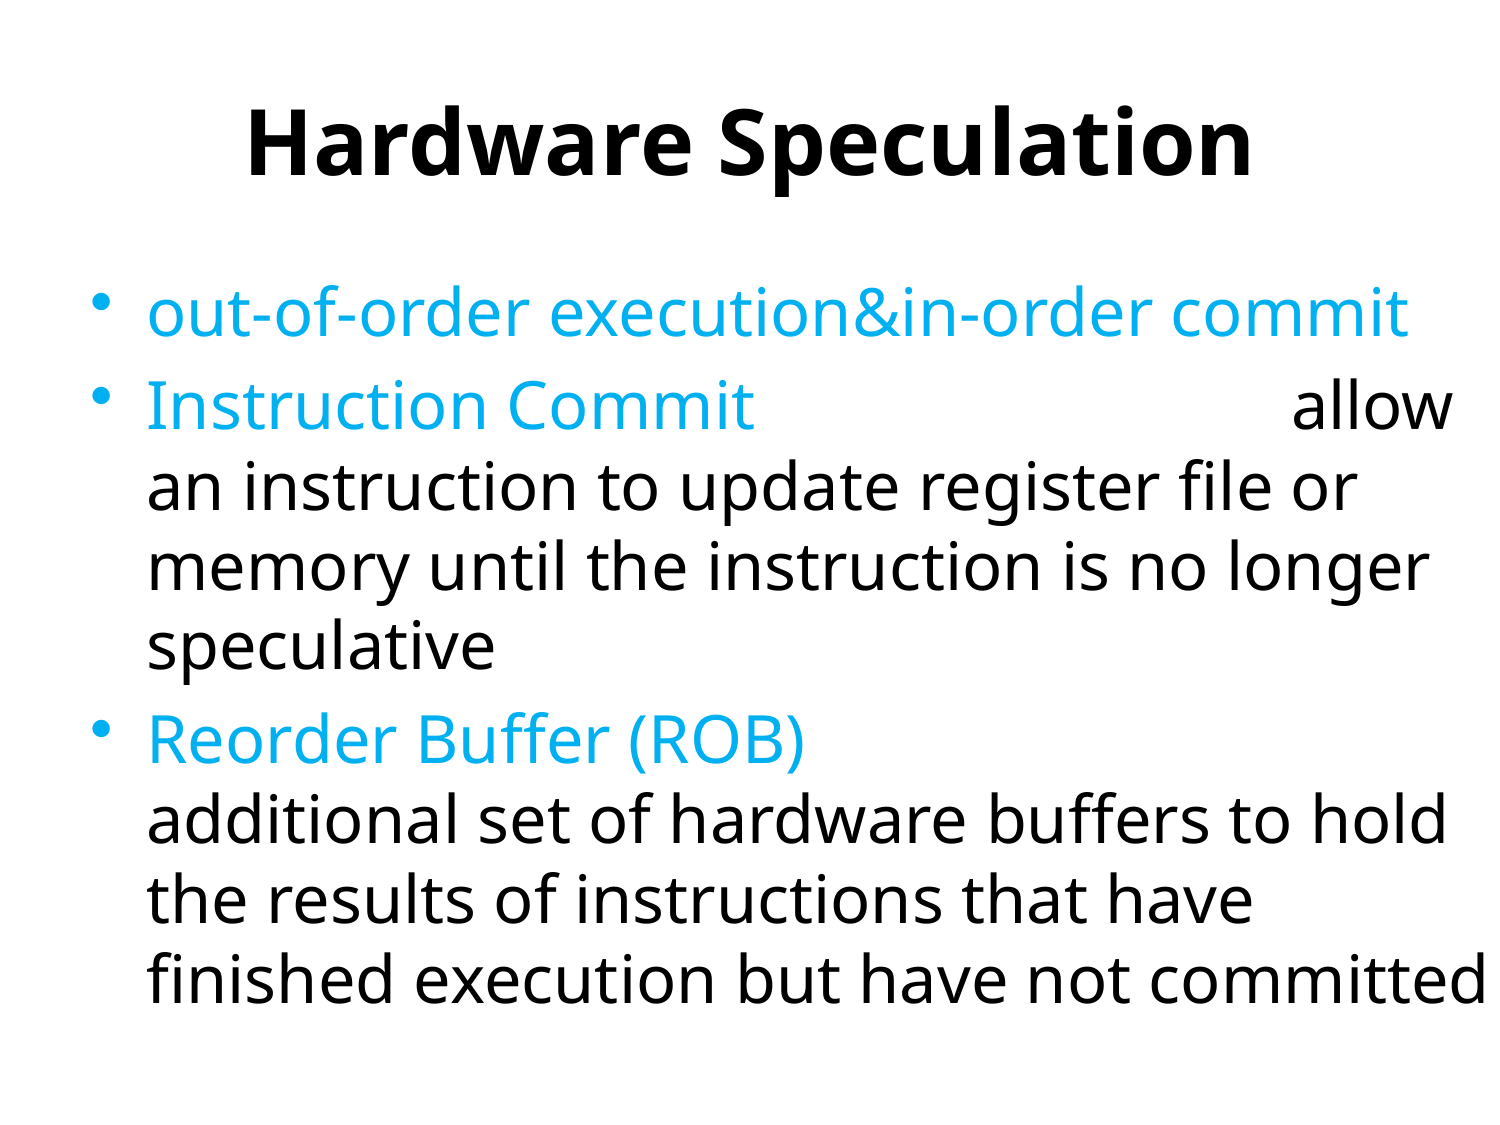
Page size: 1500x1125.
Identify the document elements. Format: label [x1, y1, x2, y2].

list [75, 262, 1500, 1005]
title [0, 45, 1500, 233]
